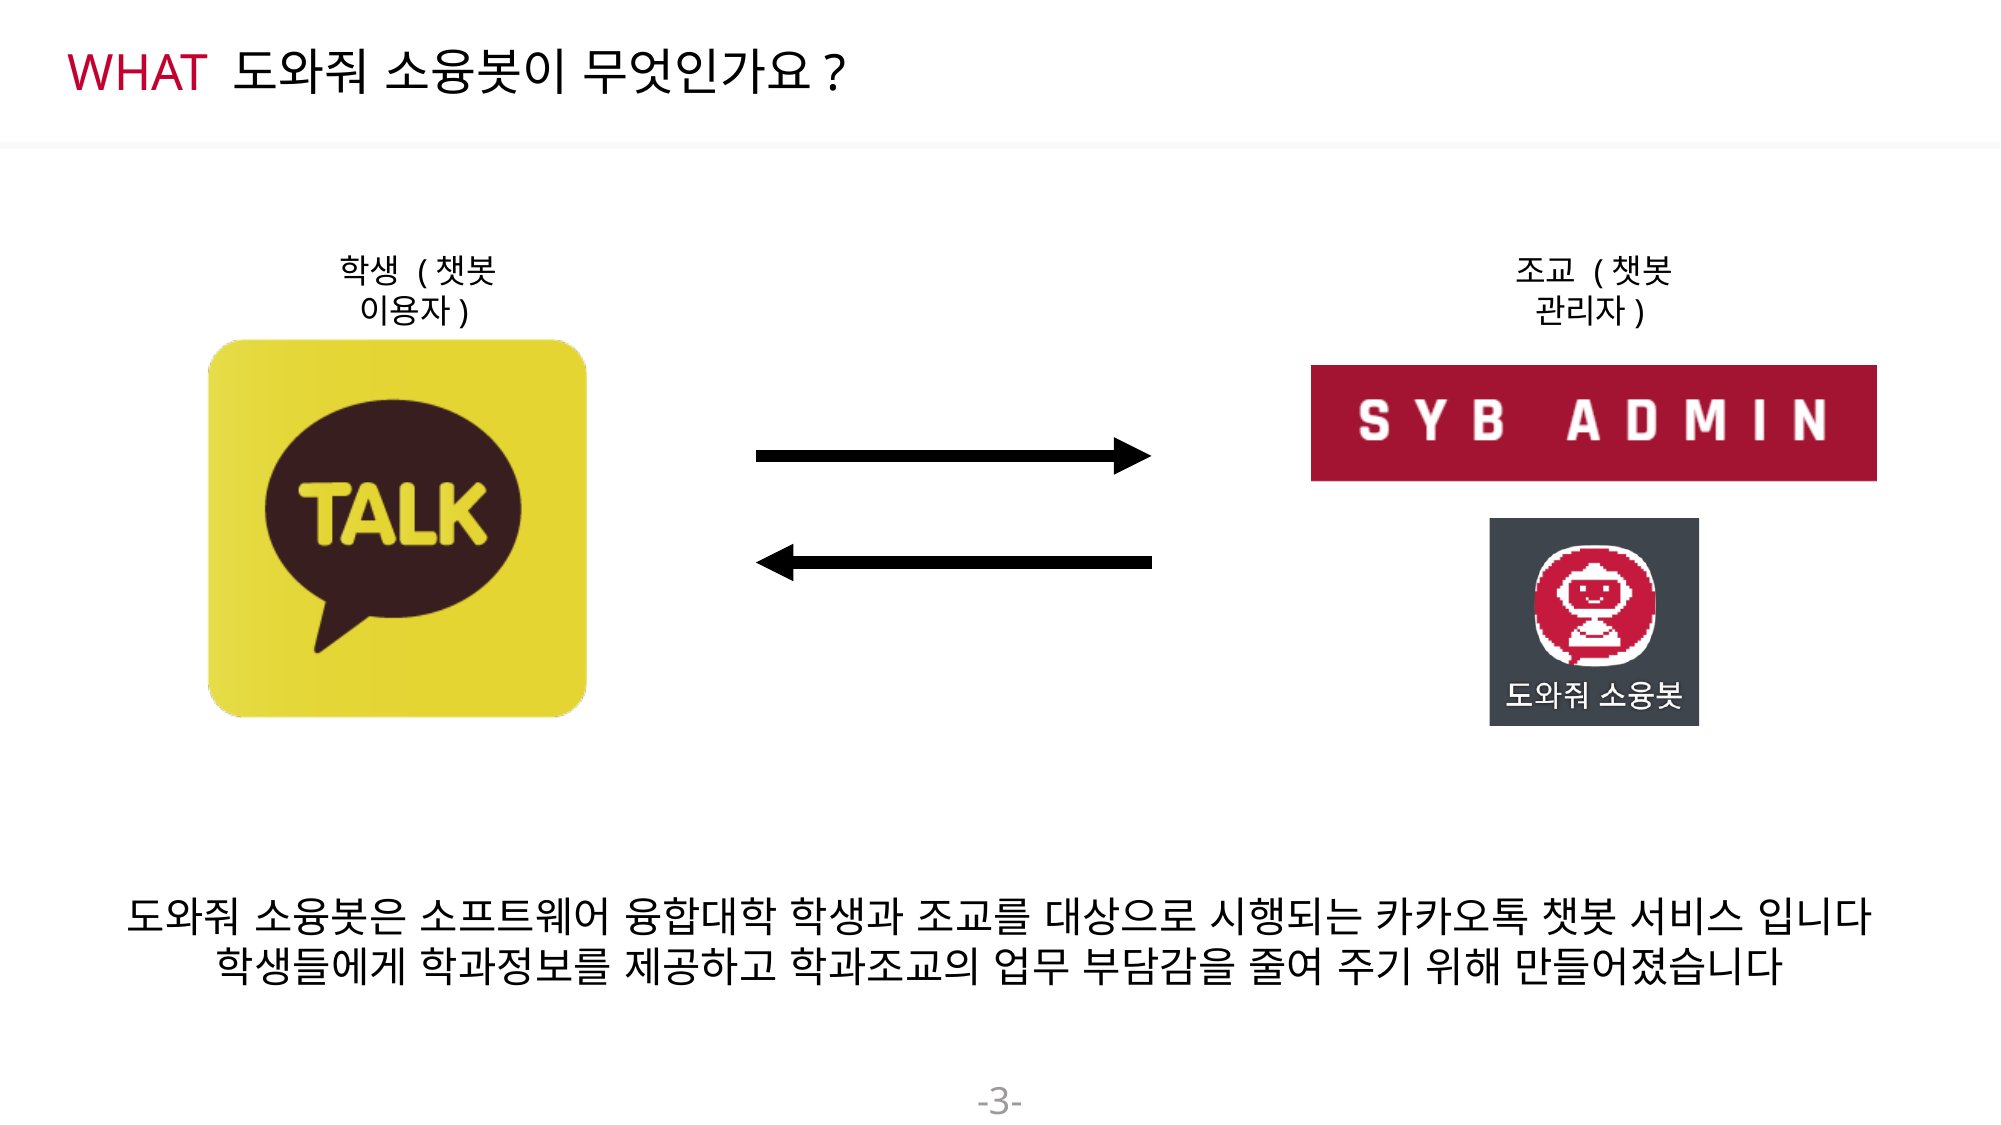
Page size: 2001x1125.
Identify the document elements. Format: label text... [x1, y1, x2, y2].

text_box 조교 (챗봇 관리자) [1455, 242, 1733, 338]
text_box WHAT 도와줘 소융봇이 무엇인가요? [52, 31, 954, 116]
picture [186, 315, 650, 772]
text_box -3- [962, 1069, 1038, 1125]
picture [1311, 365, 1877, 483]
text_box 학생 (챗봇 이용자) [279, 242, 558, 315]
text_box 도와줘 소융봇은 소프트웨어 융합대학 학생과 조교를 대상으로 시행되는 카카오톡 챗봇 서비스 입니다 학생들에게 학과정보를 제공하고 학과조교의 업무 부담감을 줄여 주기 위해 만들어졌습니다 [0, 883, 2000, 999]
picture [1489, 518, 1700, 726]
